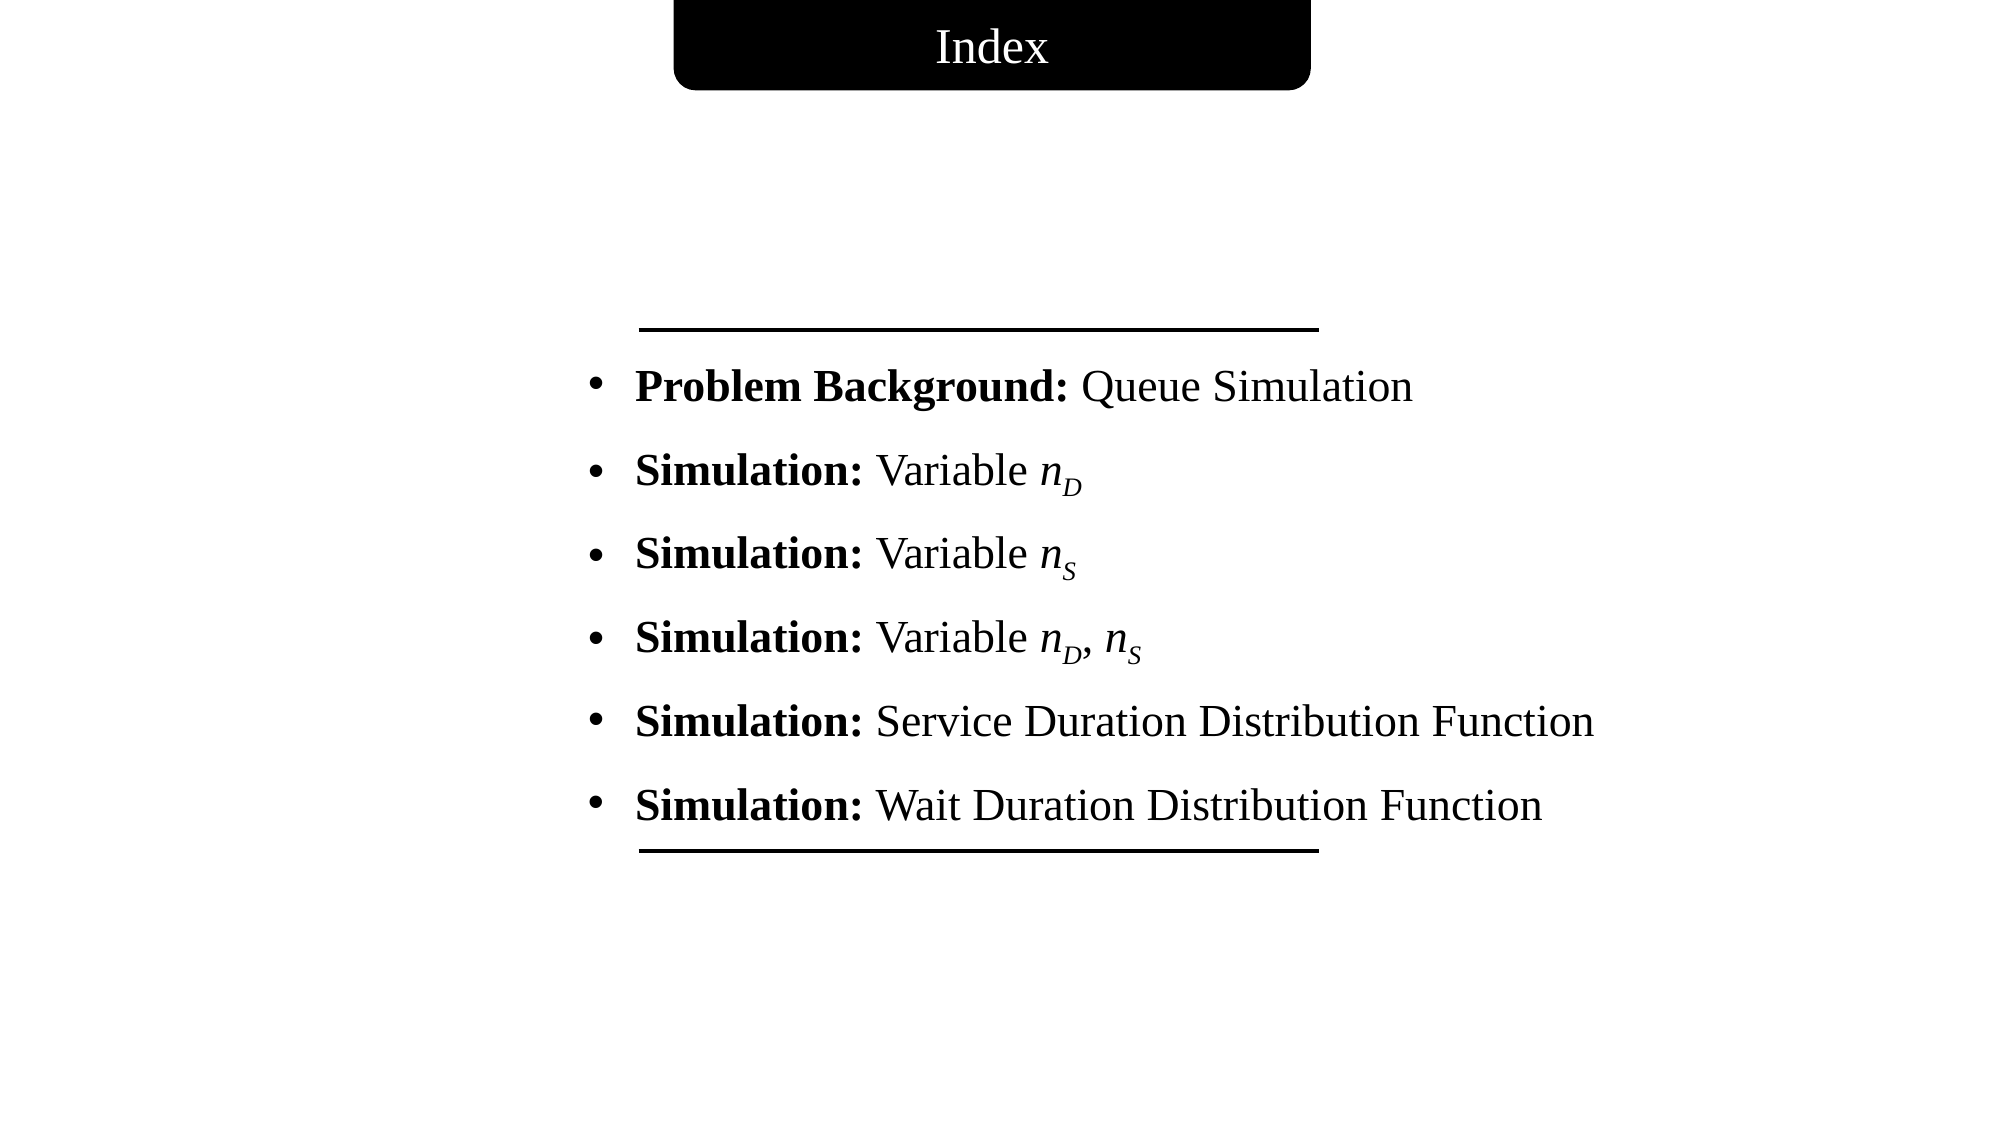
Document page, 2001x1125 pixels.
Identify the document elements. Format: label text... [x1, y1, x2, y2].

text_box Problem Background: Queue Simulation [573, 347, 1515, 418]
text_box Simulation: Service Duration Distribution Function [573, 683, 1665, 754]
text_box Simulation: Variable nD [573, 431, 1134, 509]
text_box Simulation: Variable nS [573, 515, 1134, 593]
text_box Simulation: Variable nD, nS [573, 599, 1306, 677]
text_box Simulation: Wait Duration Distribution Function [573, 767, 1586, 837]
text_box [606, 0, 1394, 86]
